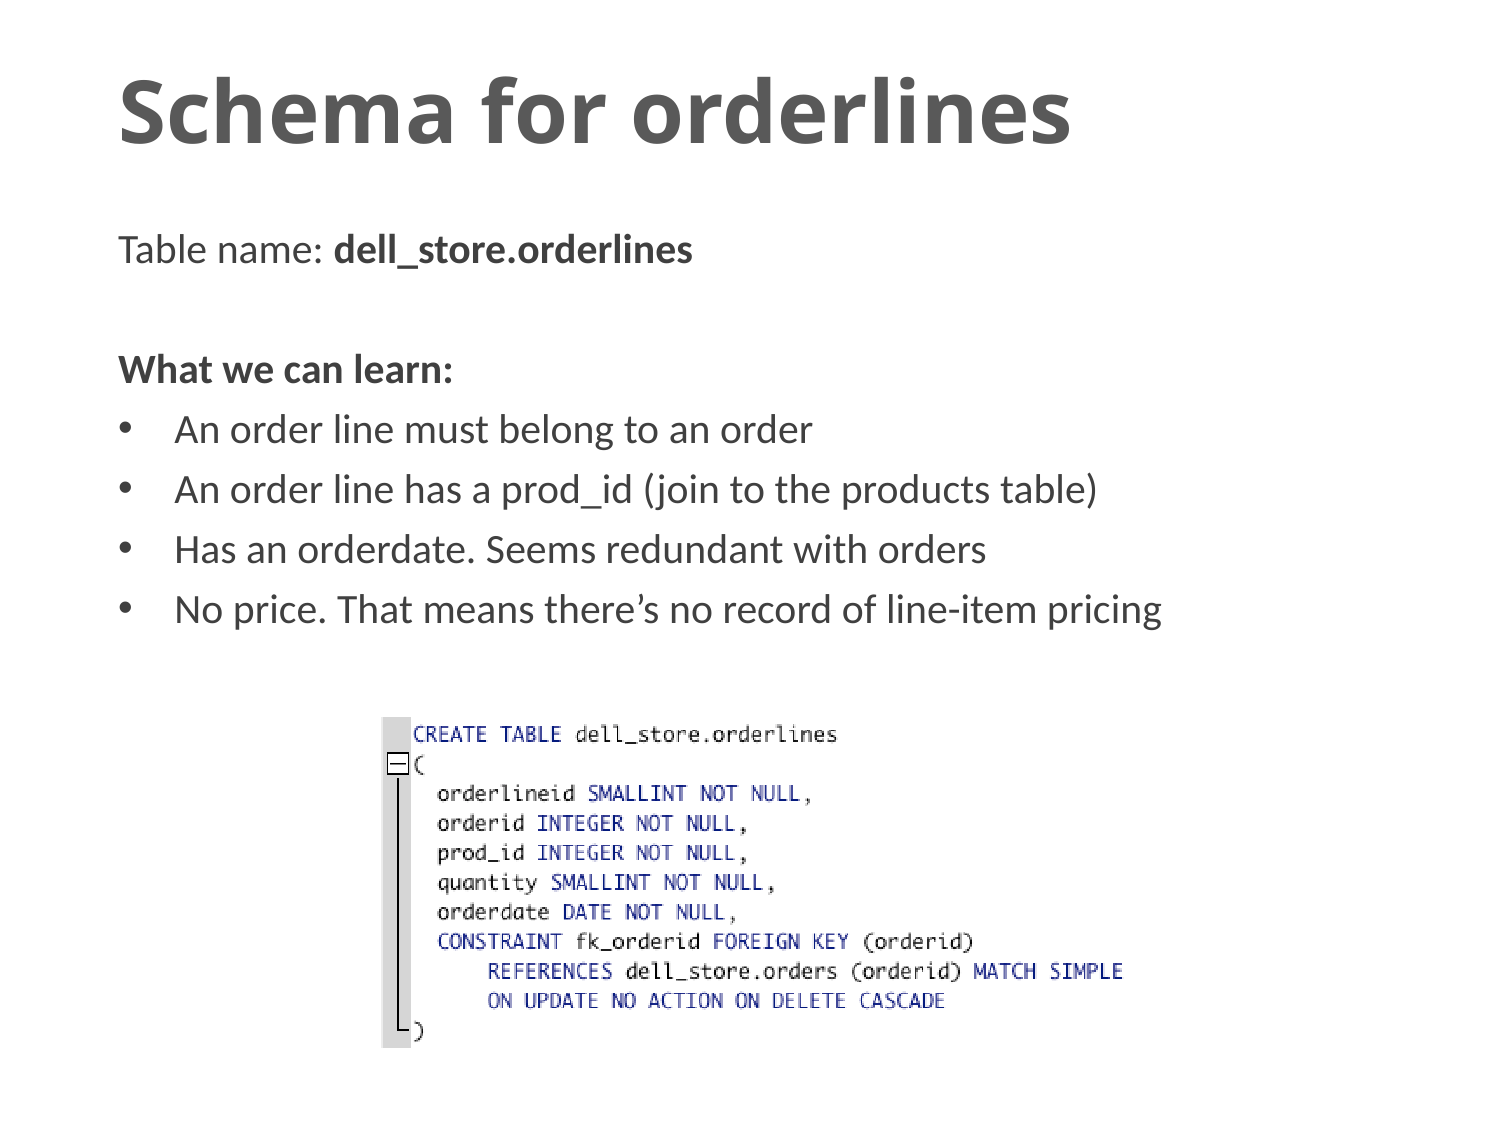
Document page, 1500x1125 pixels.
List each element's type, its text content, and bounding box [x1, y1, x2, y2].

title Schema for orderlines [103, 59, 1397, 170]
list Table name: dell_store.orderlines What we can learn: An order line must belong to an order An order line has a prod_id (join to the products table) Has an orderdate. Seems redundant with orders No price. That means there’s no record of line-item pricing [103, 204, 1397, 1014]
picture [381, 717, 1139, 1048]
